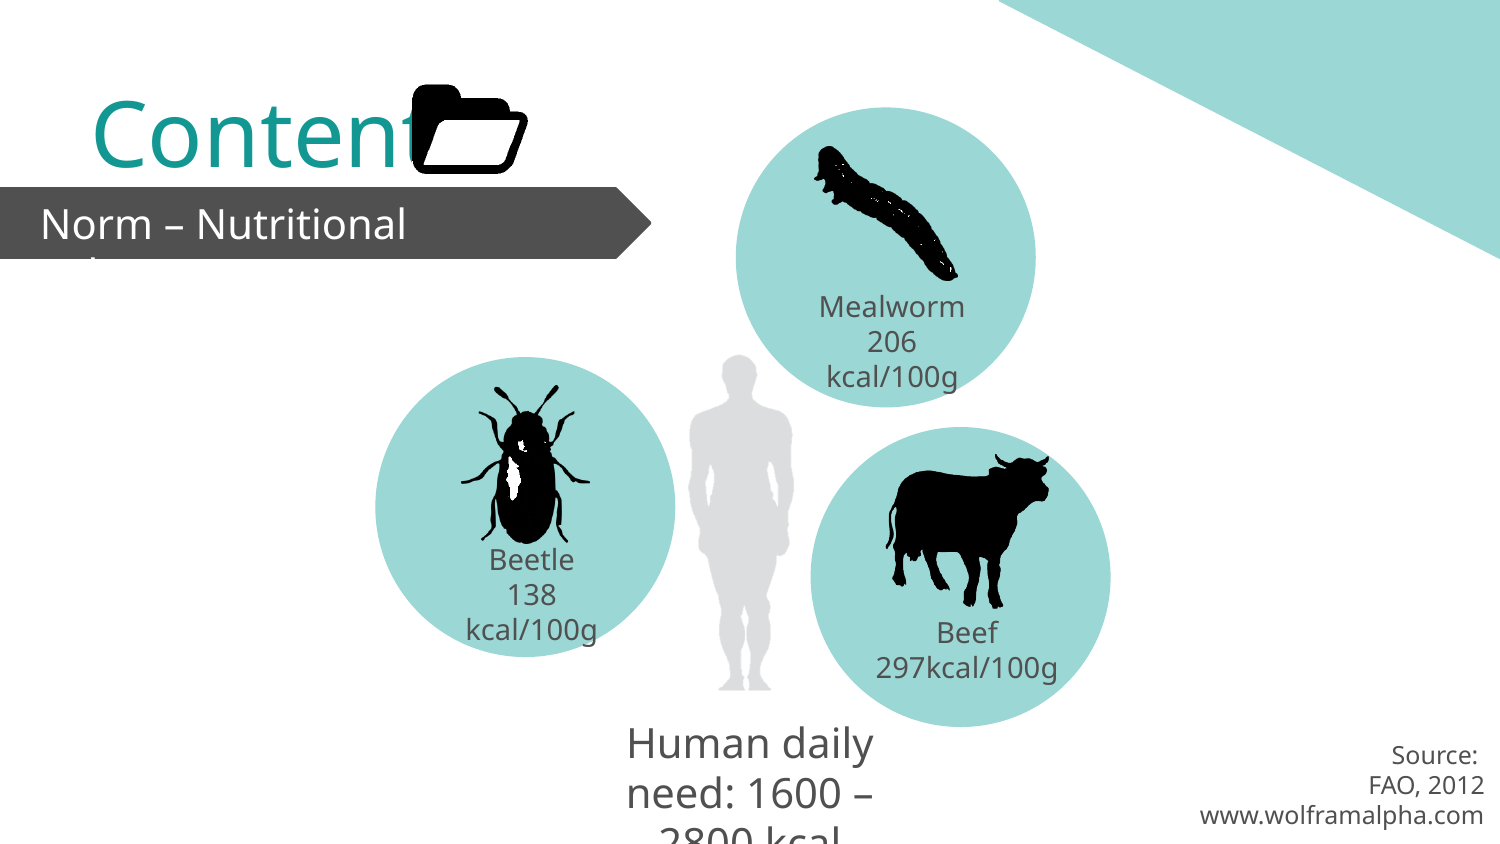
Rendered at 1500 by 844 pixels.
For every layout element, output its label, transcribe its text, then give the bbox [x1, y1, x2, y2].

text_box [810, 426, 1111, 728]
text_box Human daily need: 1600 – 2800 kcal [563, 709, 937, 844]
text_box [735, 107, 1037, 408]
picture [676, 338, 811, 710]
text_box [374, 356, 670, 658]
text_box Source: FAO, 2012 www.wolframalpha.com [1074, 727, 1500, 841]
text_box Content [74, 37, 1425, 225]
picture [412, 70, 528, 187]
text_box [0, 188, 651, 258]
text_box [998, 0, 1500, 259]
